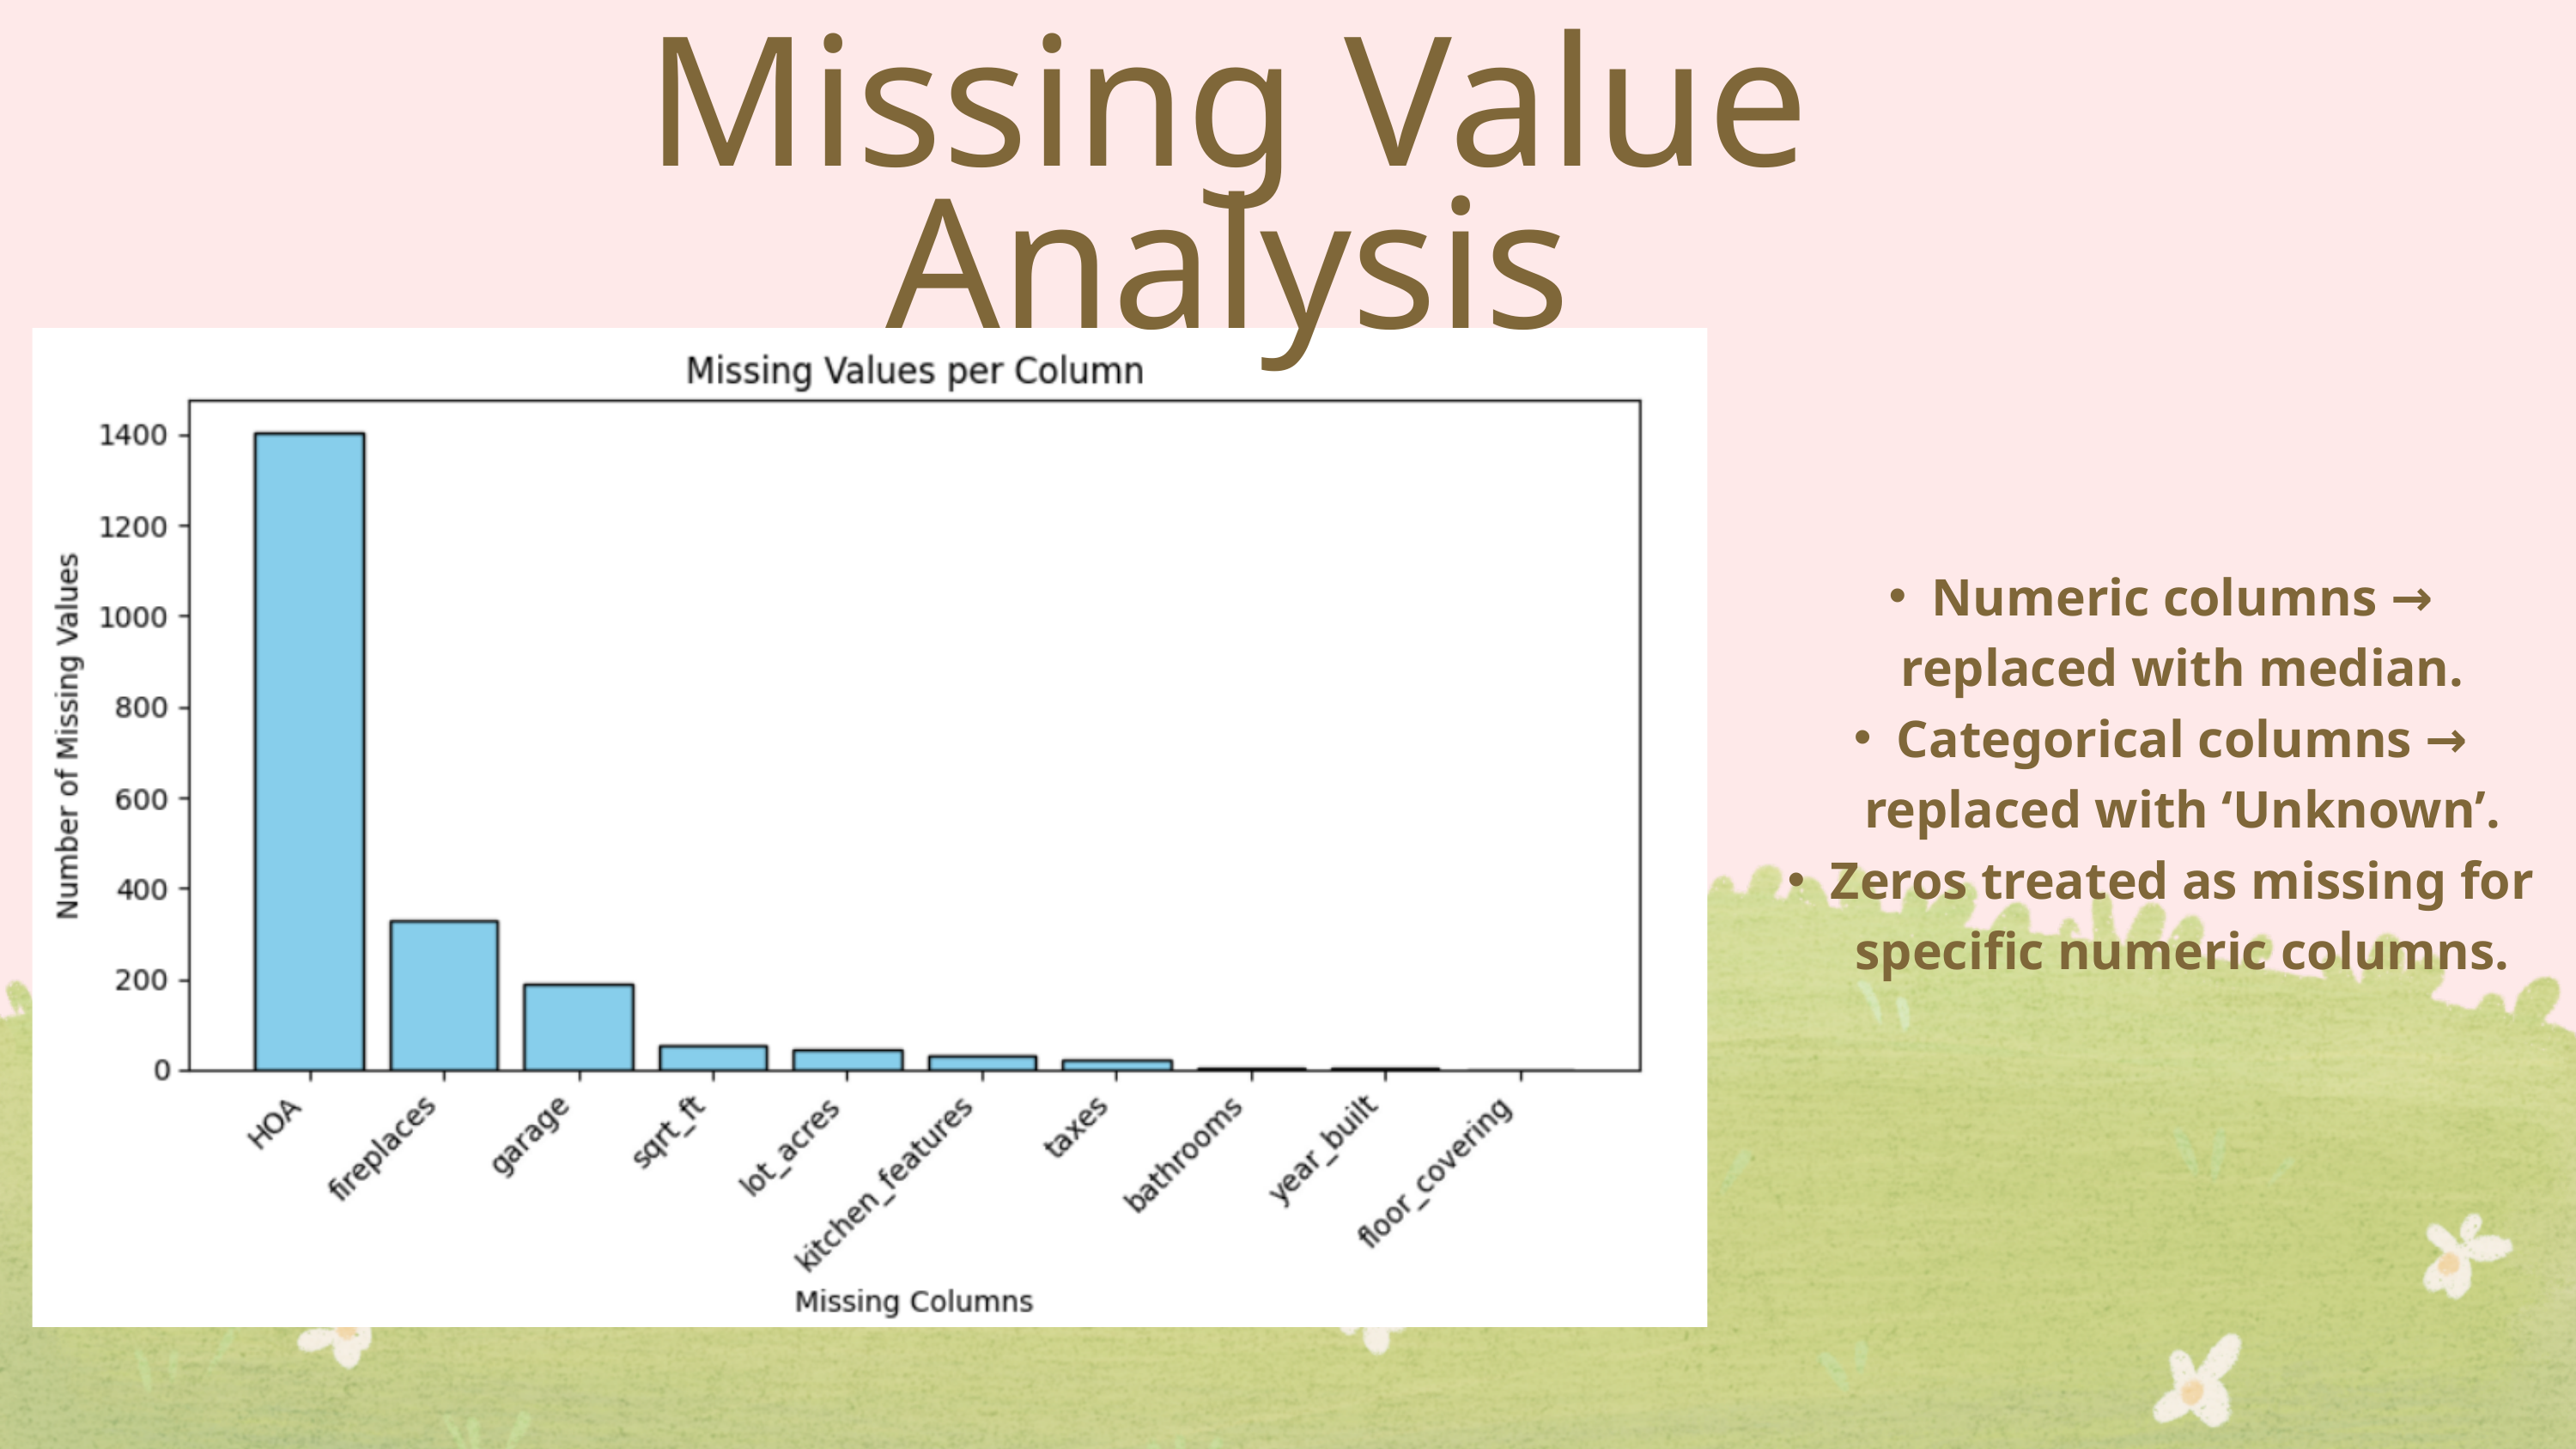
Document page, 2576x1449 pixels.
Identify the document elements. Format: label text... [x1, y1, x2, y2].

text_box [32, 328, 1708, 1327]
text_box [0, 821, 2576, 1449]
text_box Missing Value Analysis [516, 39, 1941, 365]
text_box Numeric columns → replaced with median. Categorical columns → replaced with ‘Unknown’. Zeros treated as missing for specific numeric columns. [1743, 555, 2536, 980]
